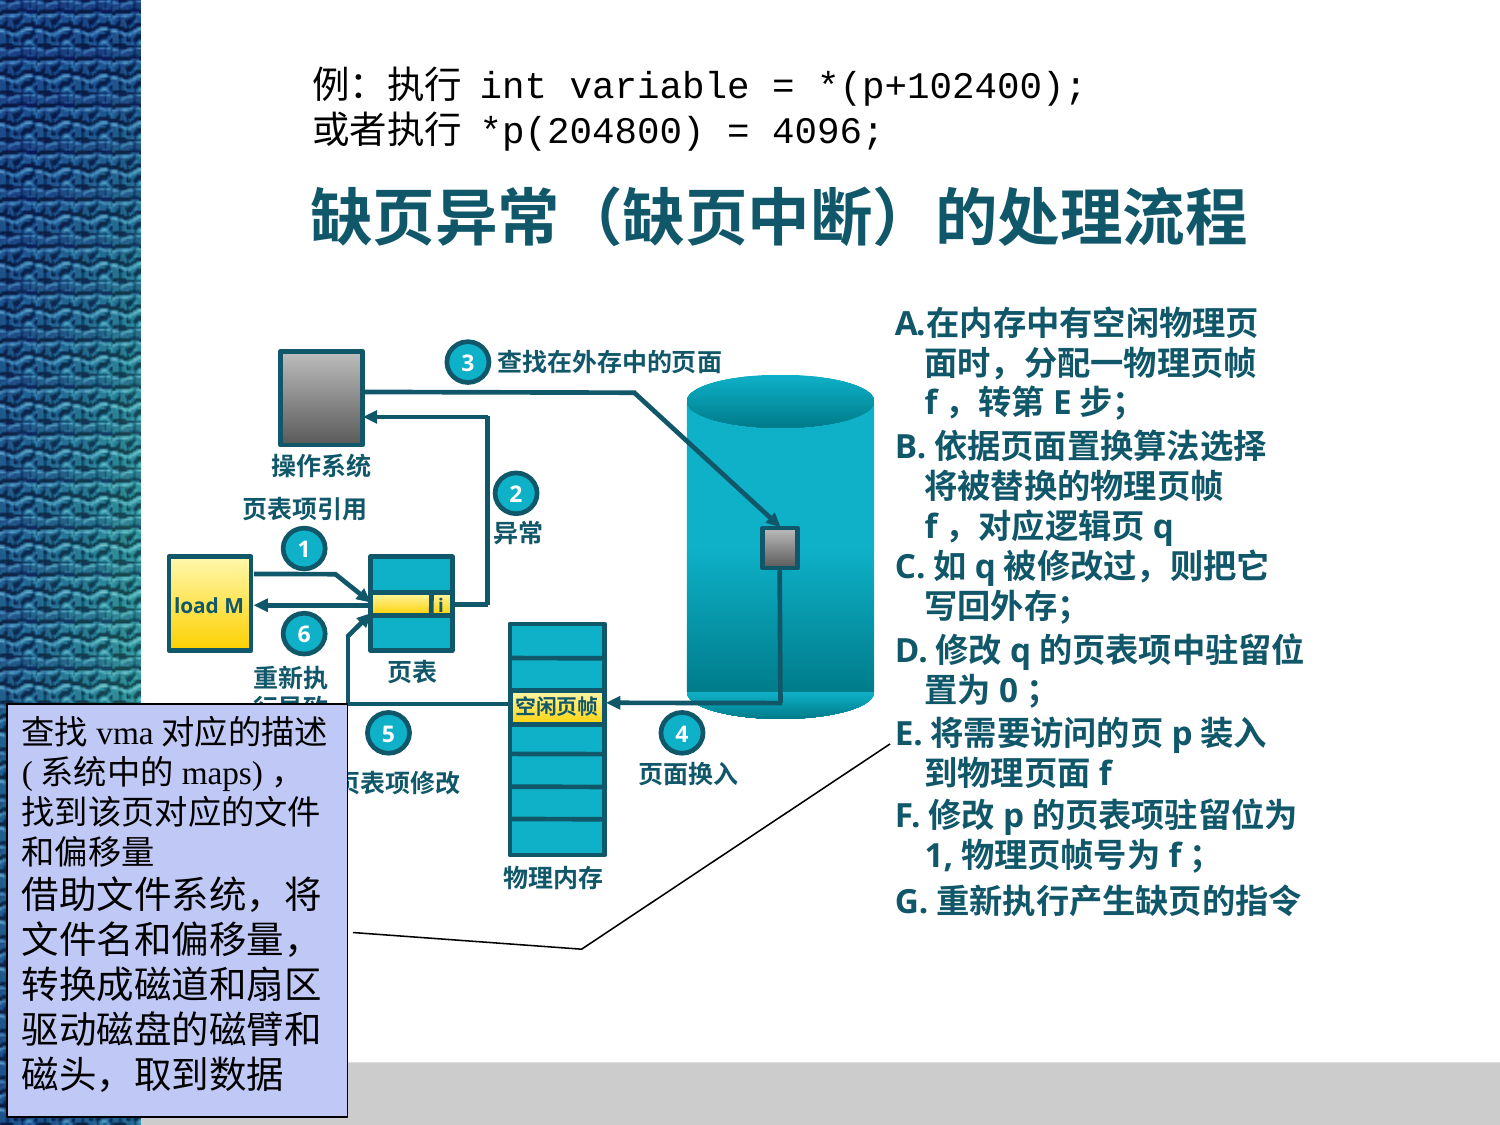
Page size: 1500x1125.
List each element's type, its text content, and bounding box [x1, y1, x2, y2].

text_box E.将需要访问的页p装入到物理页面f [880, 704, 1312, 786]
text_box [646, 712, 800, 797]
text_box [227, 485, 393, 555]
text_box B.依据页面置换算法选择将被替换的物理页帧f，对应逻辑页q [880, 417, 1300, 537]
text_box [446, 338, 763, 385]
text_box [478, 472, 569, 556]
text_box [297, 612, 510, 807]
text_box 缺页异常（缺页中断）的处理流程 [281, 175, 1278, 262]
text_box 例：执行 int variable = *(p+102400); 或者执行 *p(204800) = 4096; [312, 60, 1257, 151]
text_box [253, 556, 553, 695]
text_box D.修改q的页表项中驻留位置为0； [880, 621, 1324, 716]
text_box 在内存中有空闲物理页面时，分配一物理页帧f，转第E步； [880, 294, 1300, 417]
text_box F.修改p的页表项驻留位为1,物理页帧号为f； [880, 786, 1335, 873]
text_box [238, 604, 292, 793]
text_box G.重新执行产生缺页的指令 [880, 873, 1335, 928]
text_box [605, 568, 783, 704]
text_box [414, 374, 875, 720]
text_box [397, 415, 488, 555]
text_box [159, 556, 252, 651]
picture [0, 0, 141, 1125]
text_box C.如q被修改过，则把它写回外存； [880, 537, 1312, 621]
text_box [488, 623, 642, 901]
text_box 查找vma对应的描述 (系统中的maps)，找到该页对应的文件和偏移量 借助文件系统，将文件名和偏移量，转换成磁道和扇区 驱动磁盘的磁臂和磁头，取到数据 [6, 703, 348, 1117]
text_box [256, 351, 410, 490]
